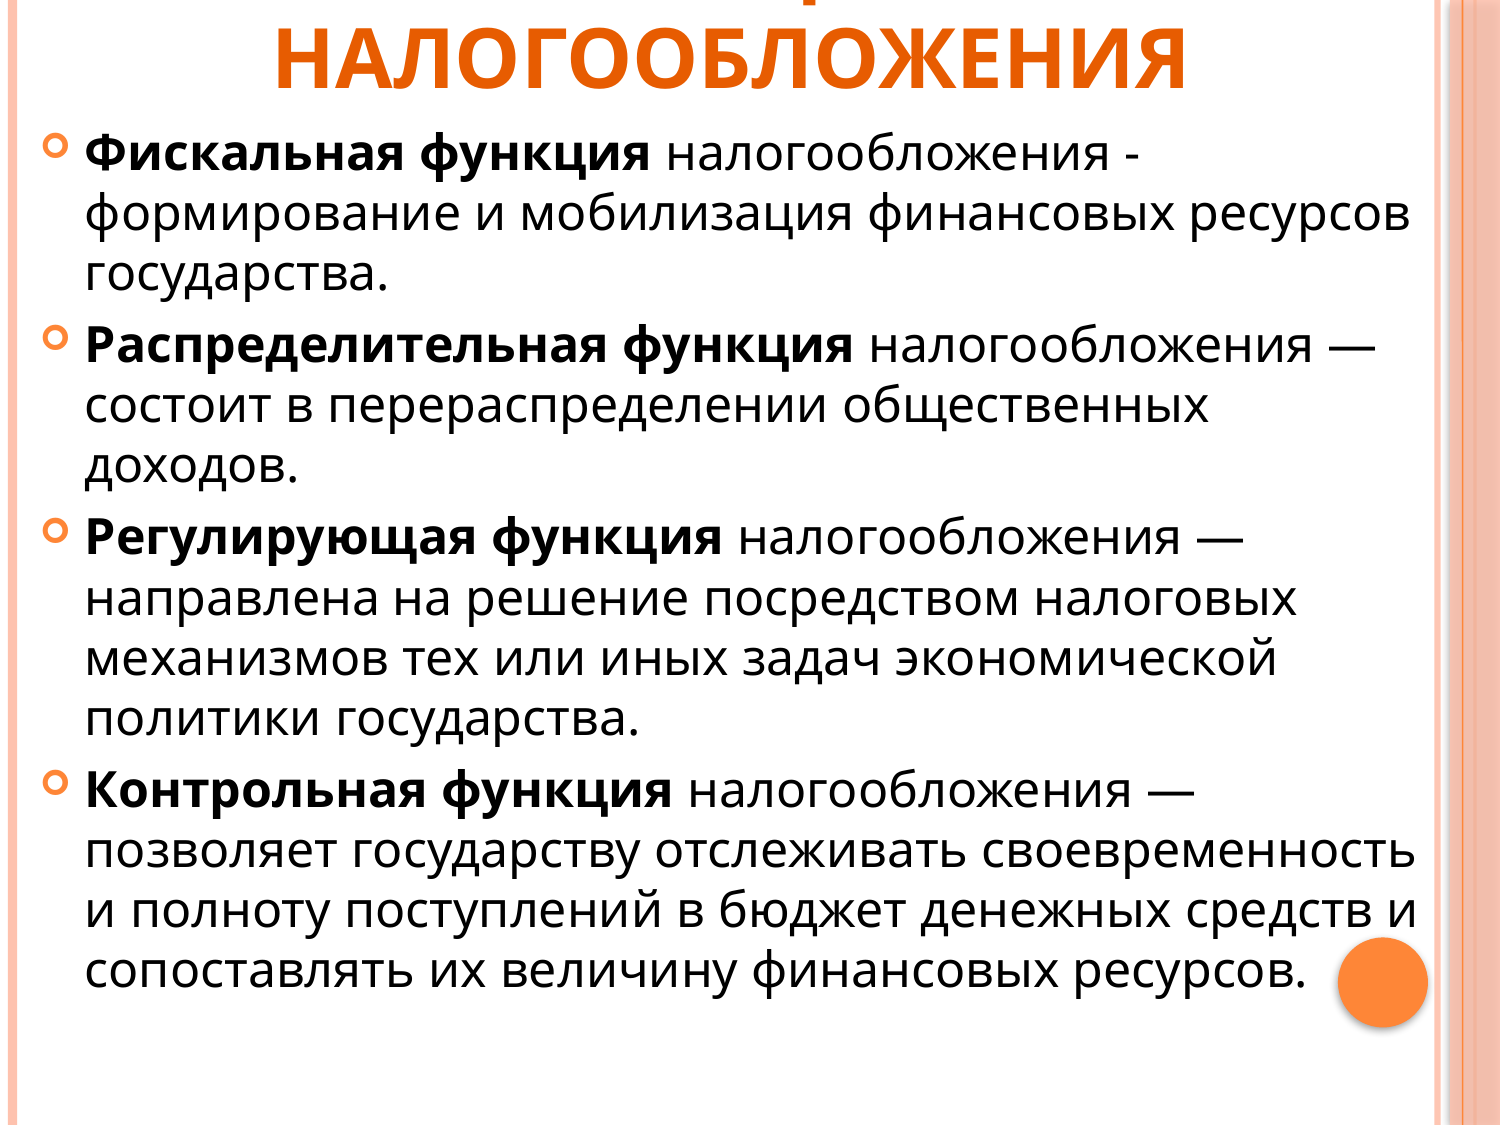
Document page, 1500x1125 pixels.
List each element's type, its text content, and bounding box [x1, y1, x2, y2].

title Функции налогообложения [50, 0, 1413, 112]
list Фискальная функция налогообложения -формирование и мобилизация финансовых ресурсов государства. Распределительная функция налогообложения — состоит в перераспределении общественных доходов. Регулирующая функция налогообложения — направлена на решение посредством налоговых механизмов тех или иных задач экономической политики государства. Контрольная функция налогообложения — позволяет государству отслеживать своевременность и полноту поступлений в бюджет денежных средств и сопоставлять их величину финансовых ресурсов. [24, 112, 1438, 1100]
